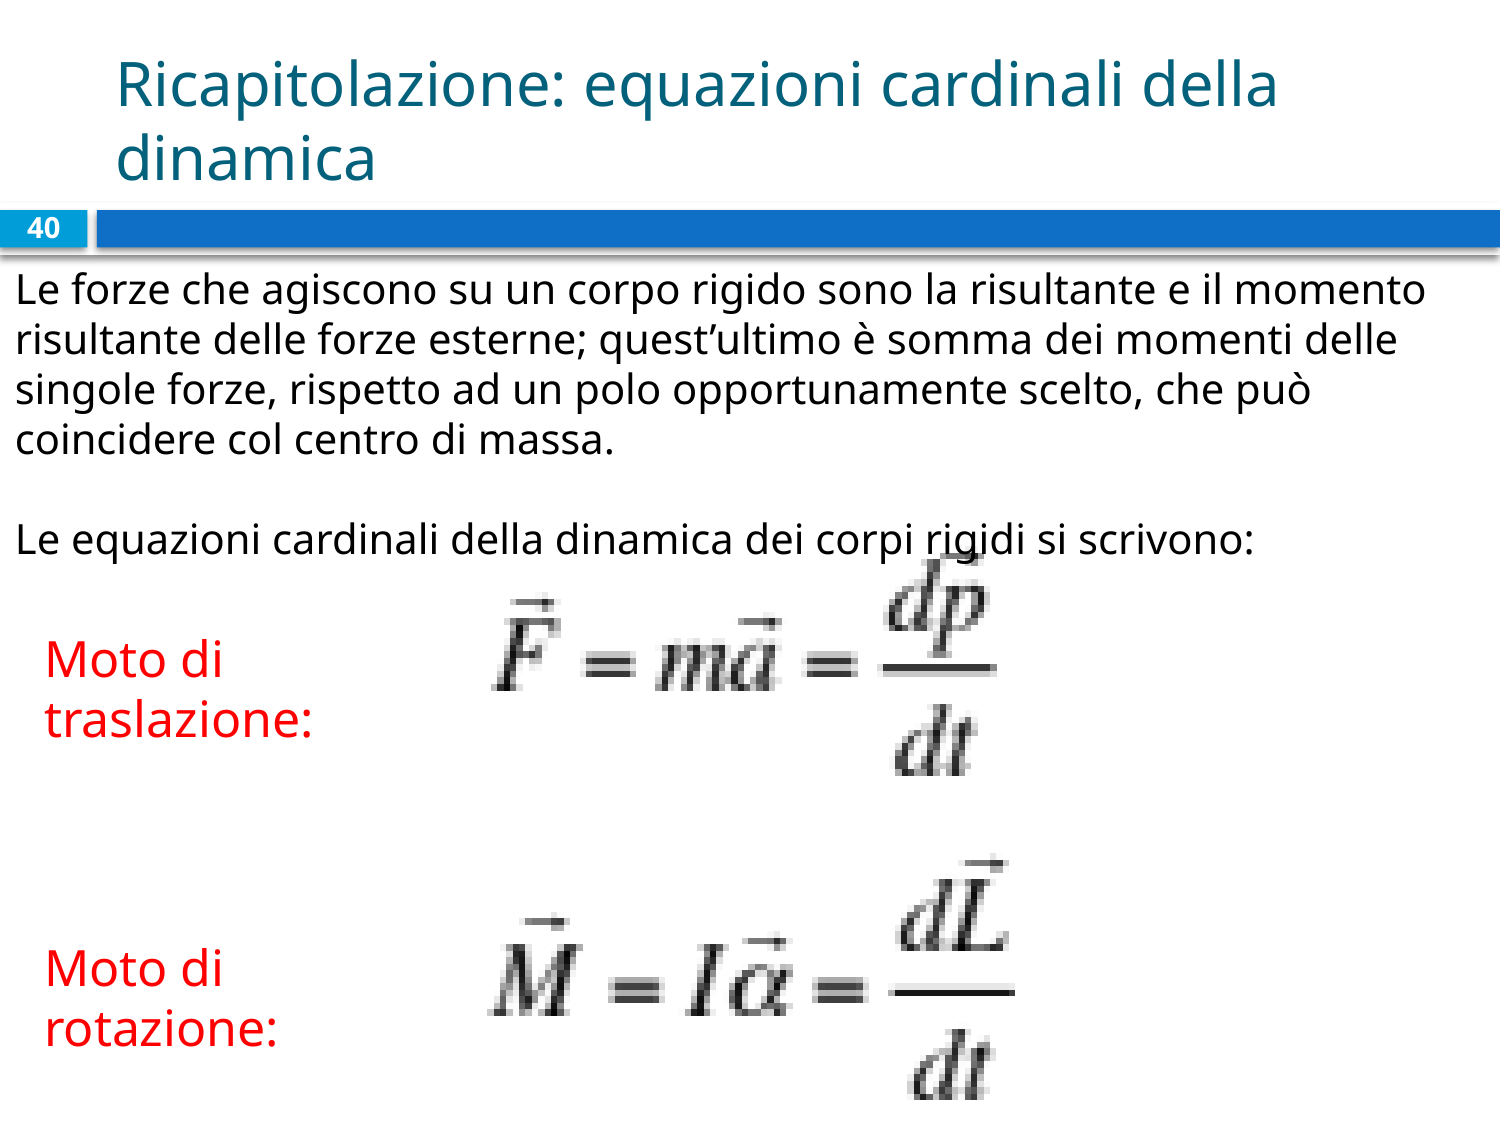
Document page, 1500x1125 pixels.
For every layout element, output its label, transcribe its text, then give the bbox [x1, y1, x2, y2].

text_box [474, 841, 1022, 1108]
text_box Moto di traslazione: [29, 619, 473, 755]
slide_number 40 [0, 208, 88, 249]
title Ricapitolazione: equazioni cardinali della dinamica [100, 37, 1438, 200]
text_box Moto di rotazione: [29, 928, 467, 1064]
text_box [479, 526, 1011, 785]
text_box Le forze che agiscono su un corpo rigido sono la risultante e il momento risultante delle forze esterne; quest’ultimo è somma dei momenti delle singole forze, rispetto ad un polo opportunamente scelto, che può coincidere col centro di massa. Le equazioni cardinali della dinamica dei corpi rigidi si scrivono: [0, 255, 1500, 571]
